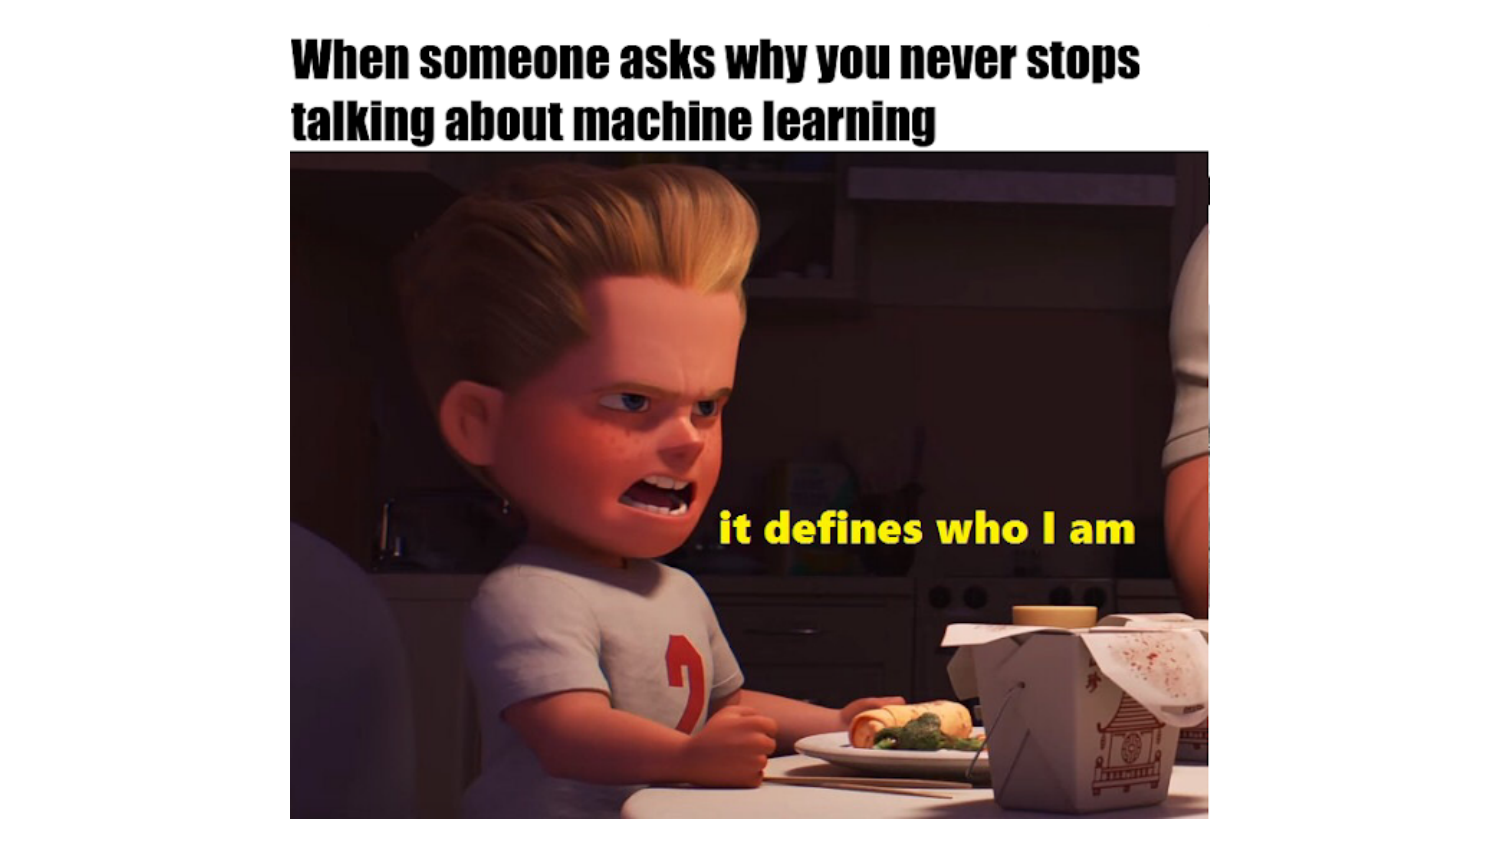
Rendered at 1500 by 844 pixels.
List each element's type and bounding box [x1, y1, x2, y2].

picture [290, 24, 1210, 819]
